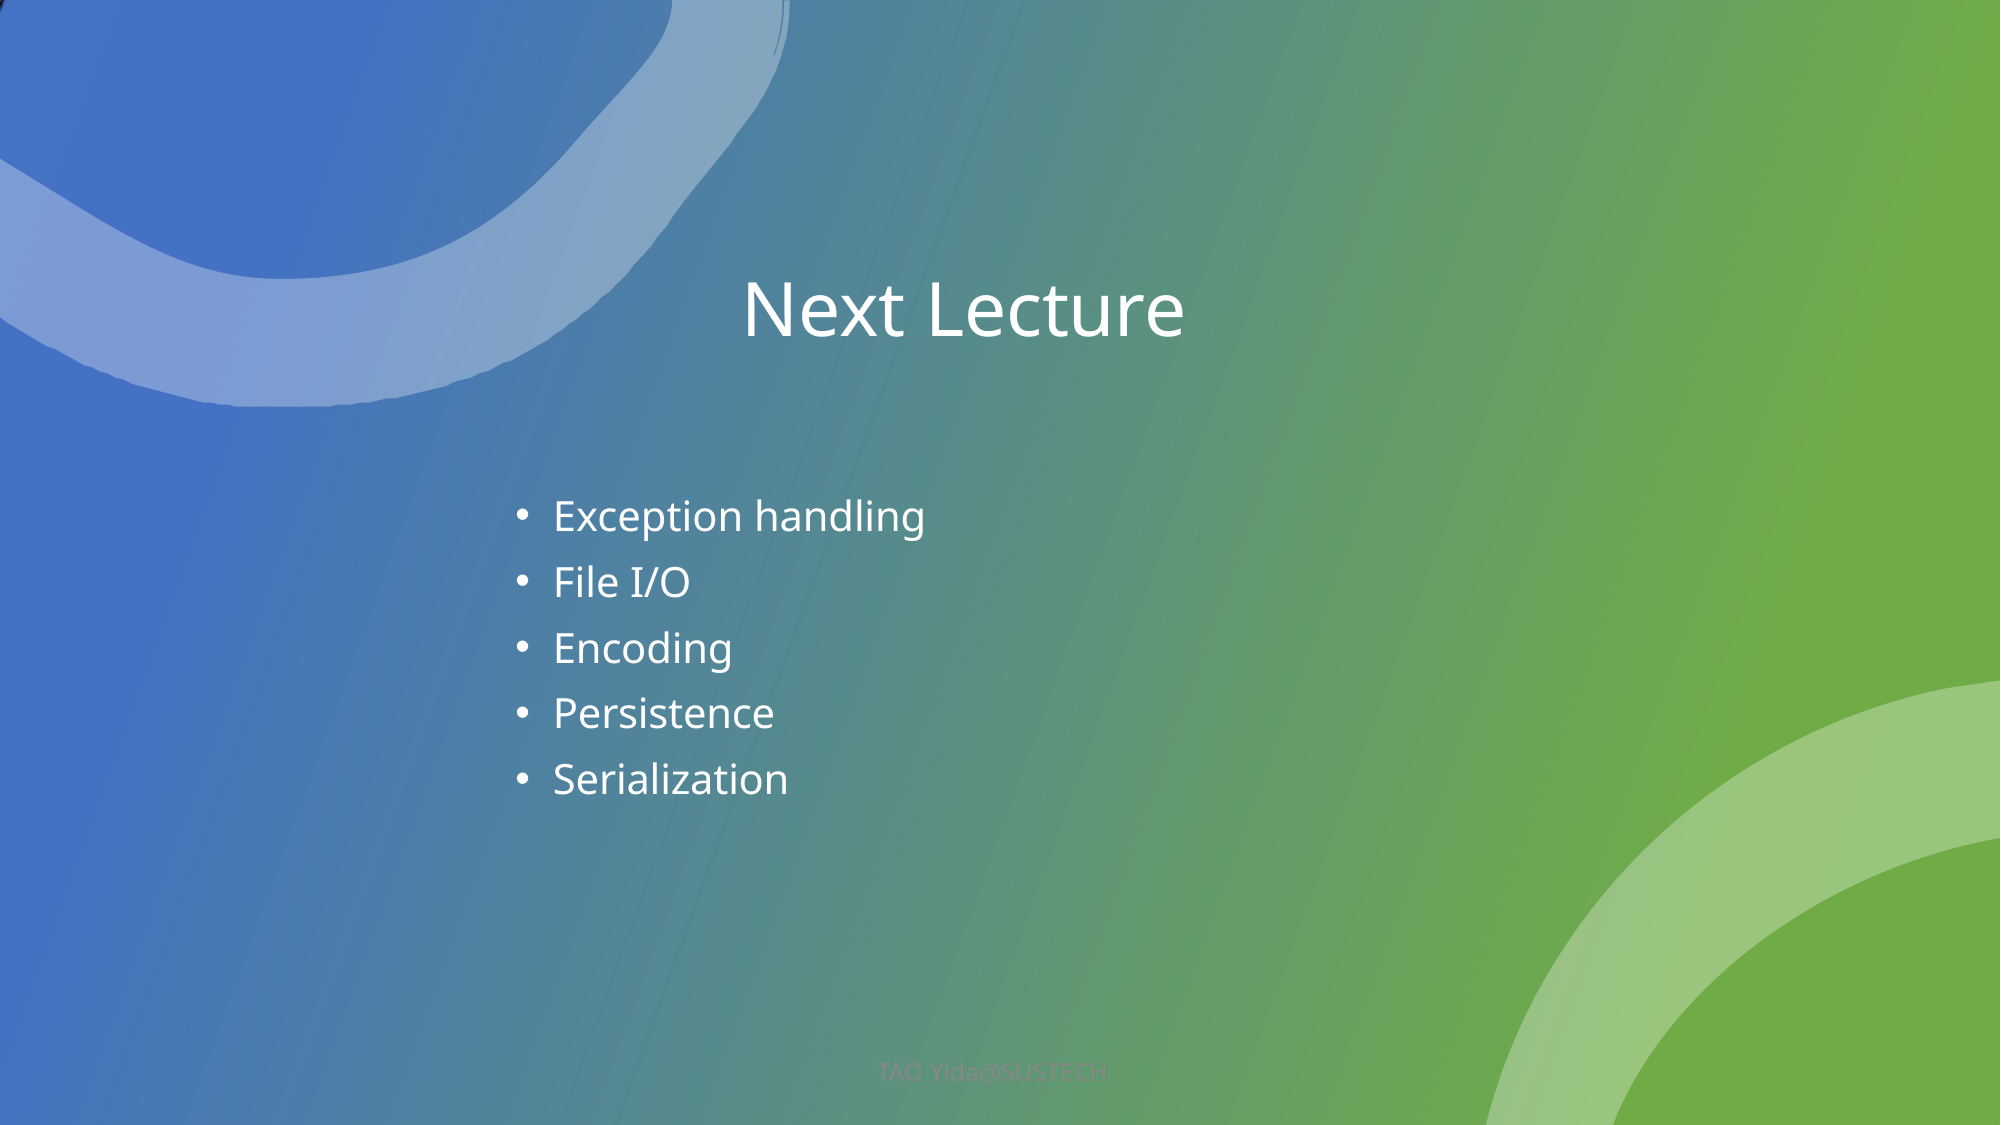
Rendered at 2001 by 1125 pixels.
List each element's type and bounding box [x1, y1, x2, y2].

text_box [0, 0, 2000, 1125]
